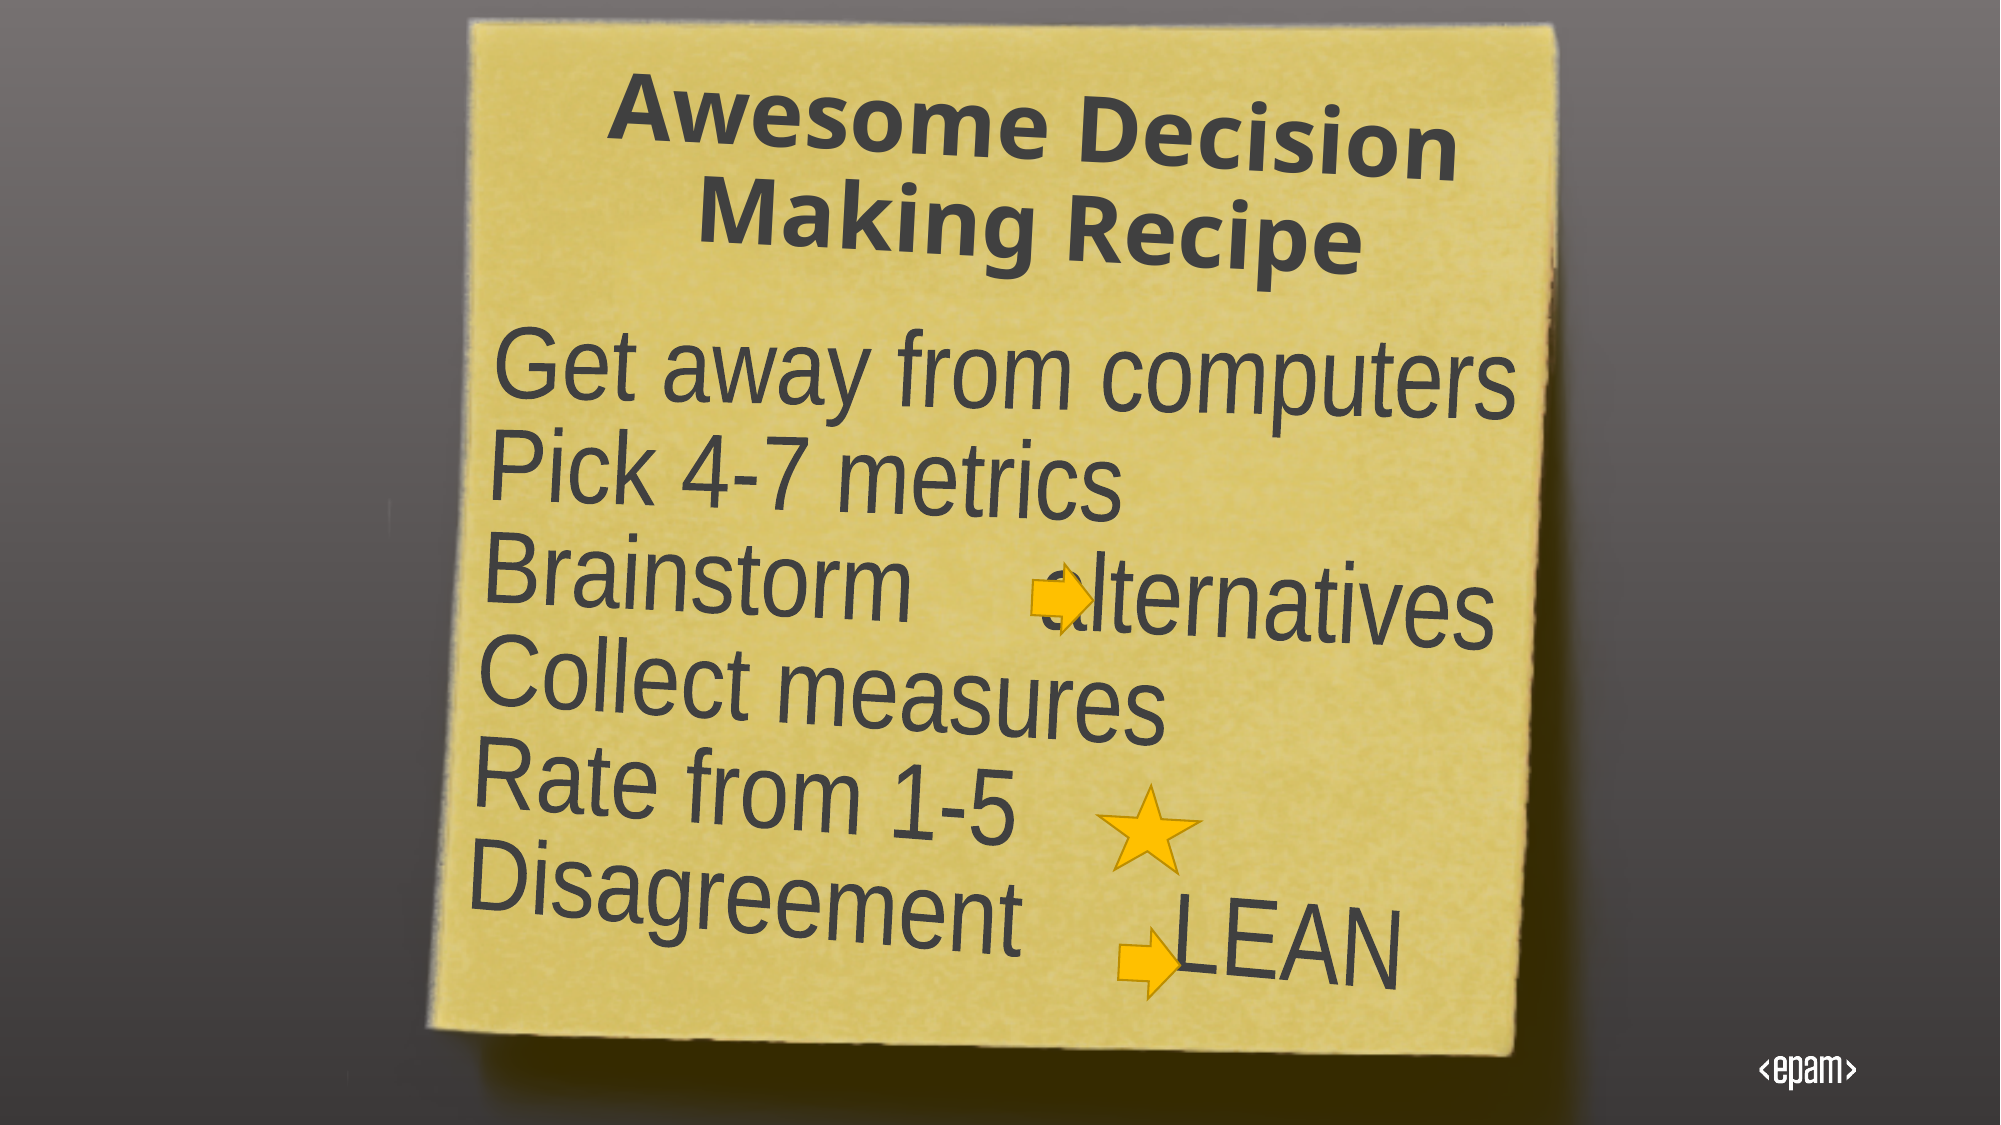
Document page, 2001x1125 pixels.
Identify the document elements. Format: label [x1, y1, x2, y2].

picture [1752, 1052, 1863, 1094]
picture [347, 0, 1714, 1125]
